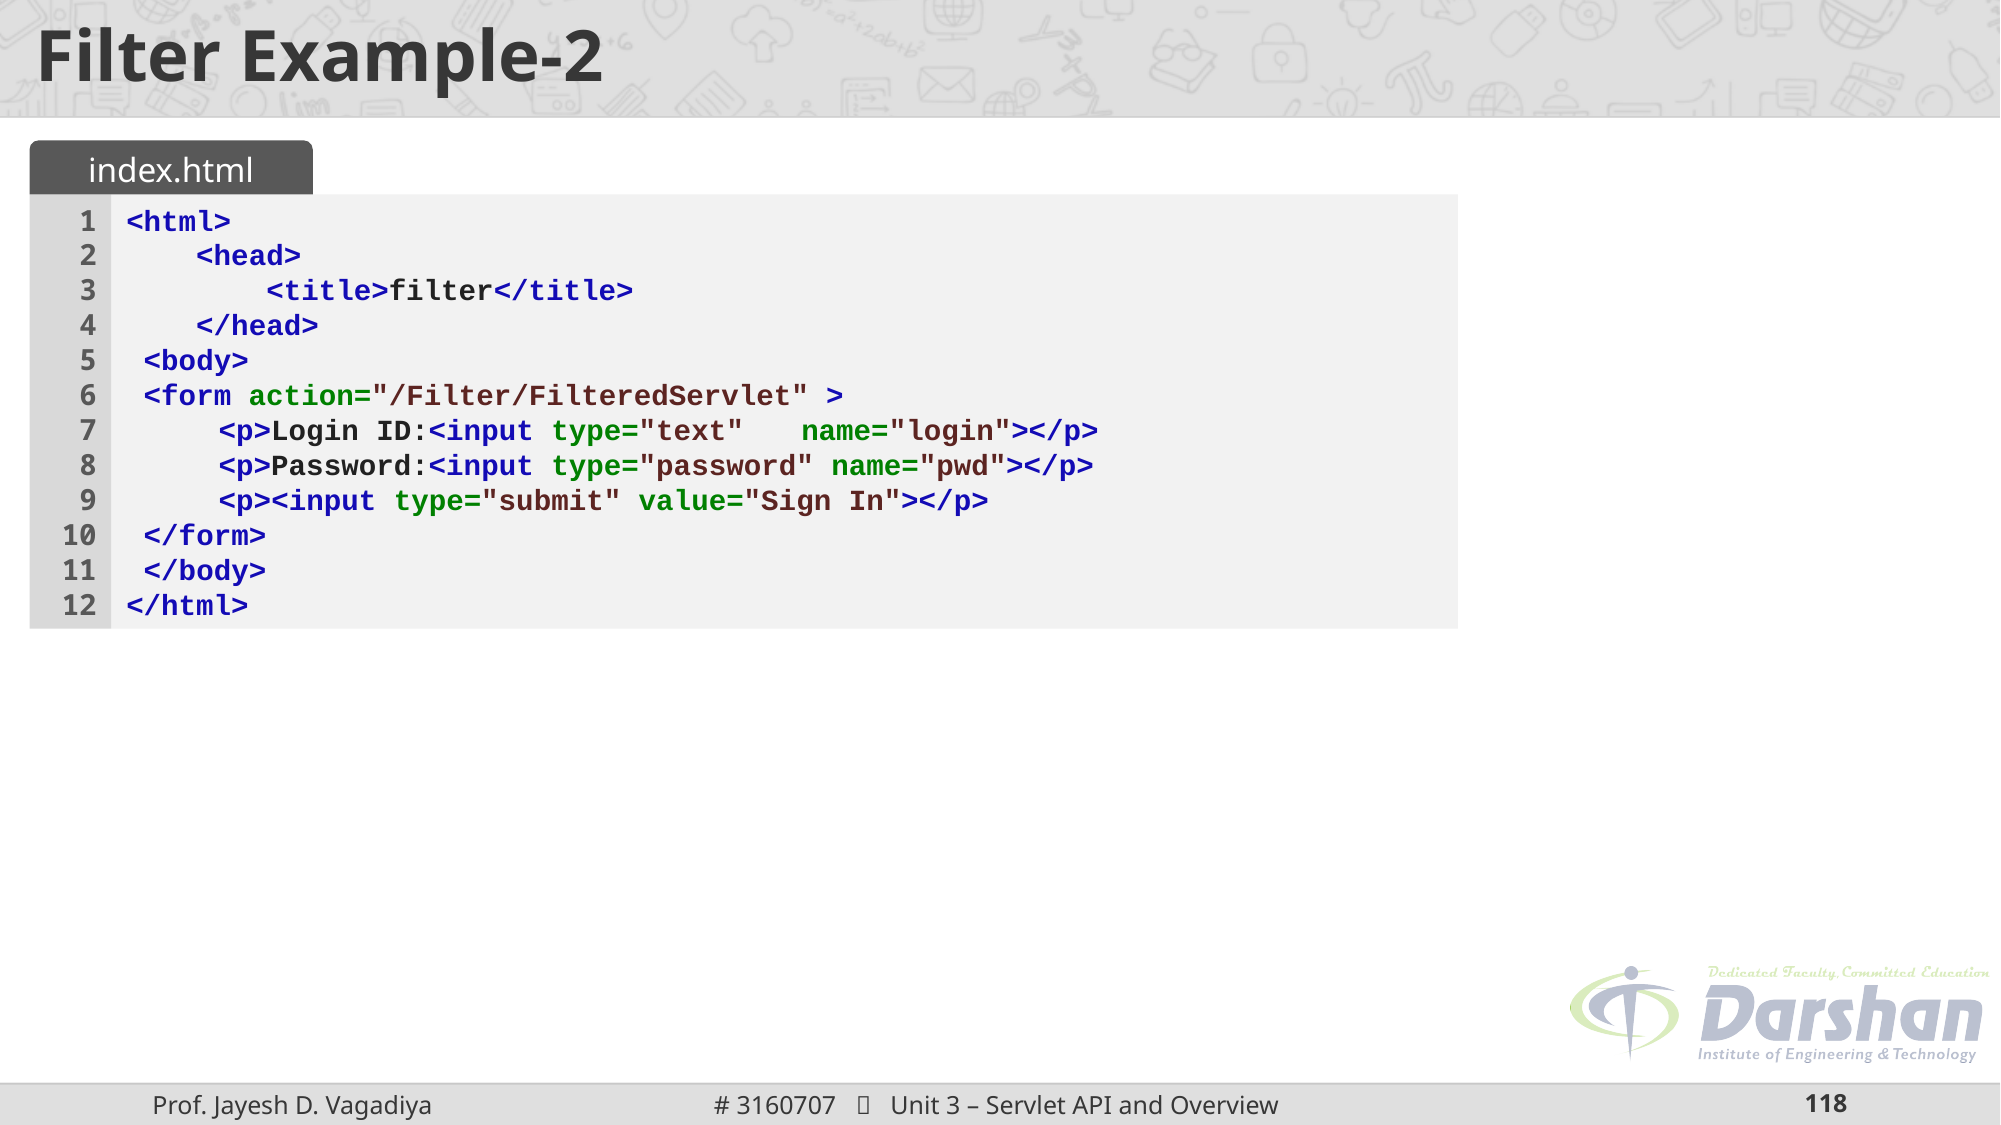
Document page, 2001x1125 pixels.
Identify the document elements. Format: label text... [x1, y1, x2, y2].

text_box 1 2 3 4 5 6 7 8 9 10 11 12 13 14 15 16 17 18 19 20 21 22 23 [1570, 966, 1990, 1063]
text_box 1 2 3 4 5 6 7 8 9 10 11 12 [29, 196, 112, 629]
title Filter Example-2 [0, 0, 2000, 117]
text_box index.html [28, 139, 314, 196]
text_box <html> <head> <title>filter</title> </head> <body> <form action="/Filter/FilteredServlet" > <p>Login ID:<input type="text" name="login"></p> <p>Password:<input type="password" name="pwd"></p> <p><input type="submit" value="Sign In"></p> </form> </body> </html> [112, 194, 1458, 629]
